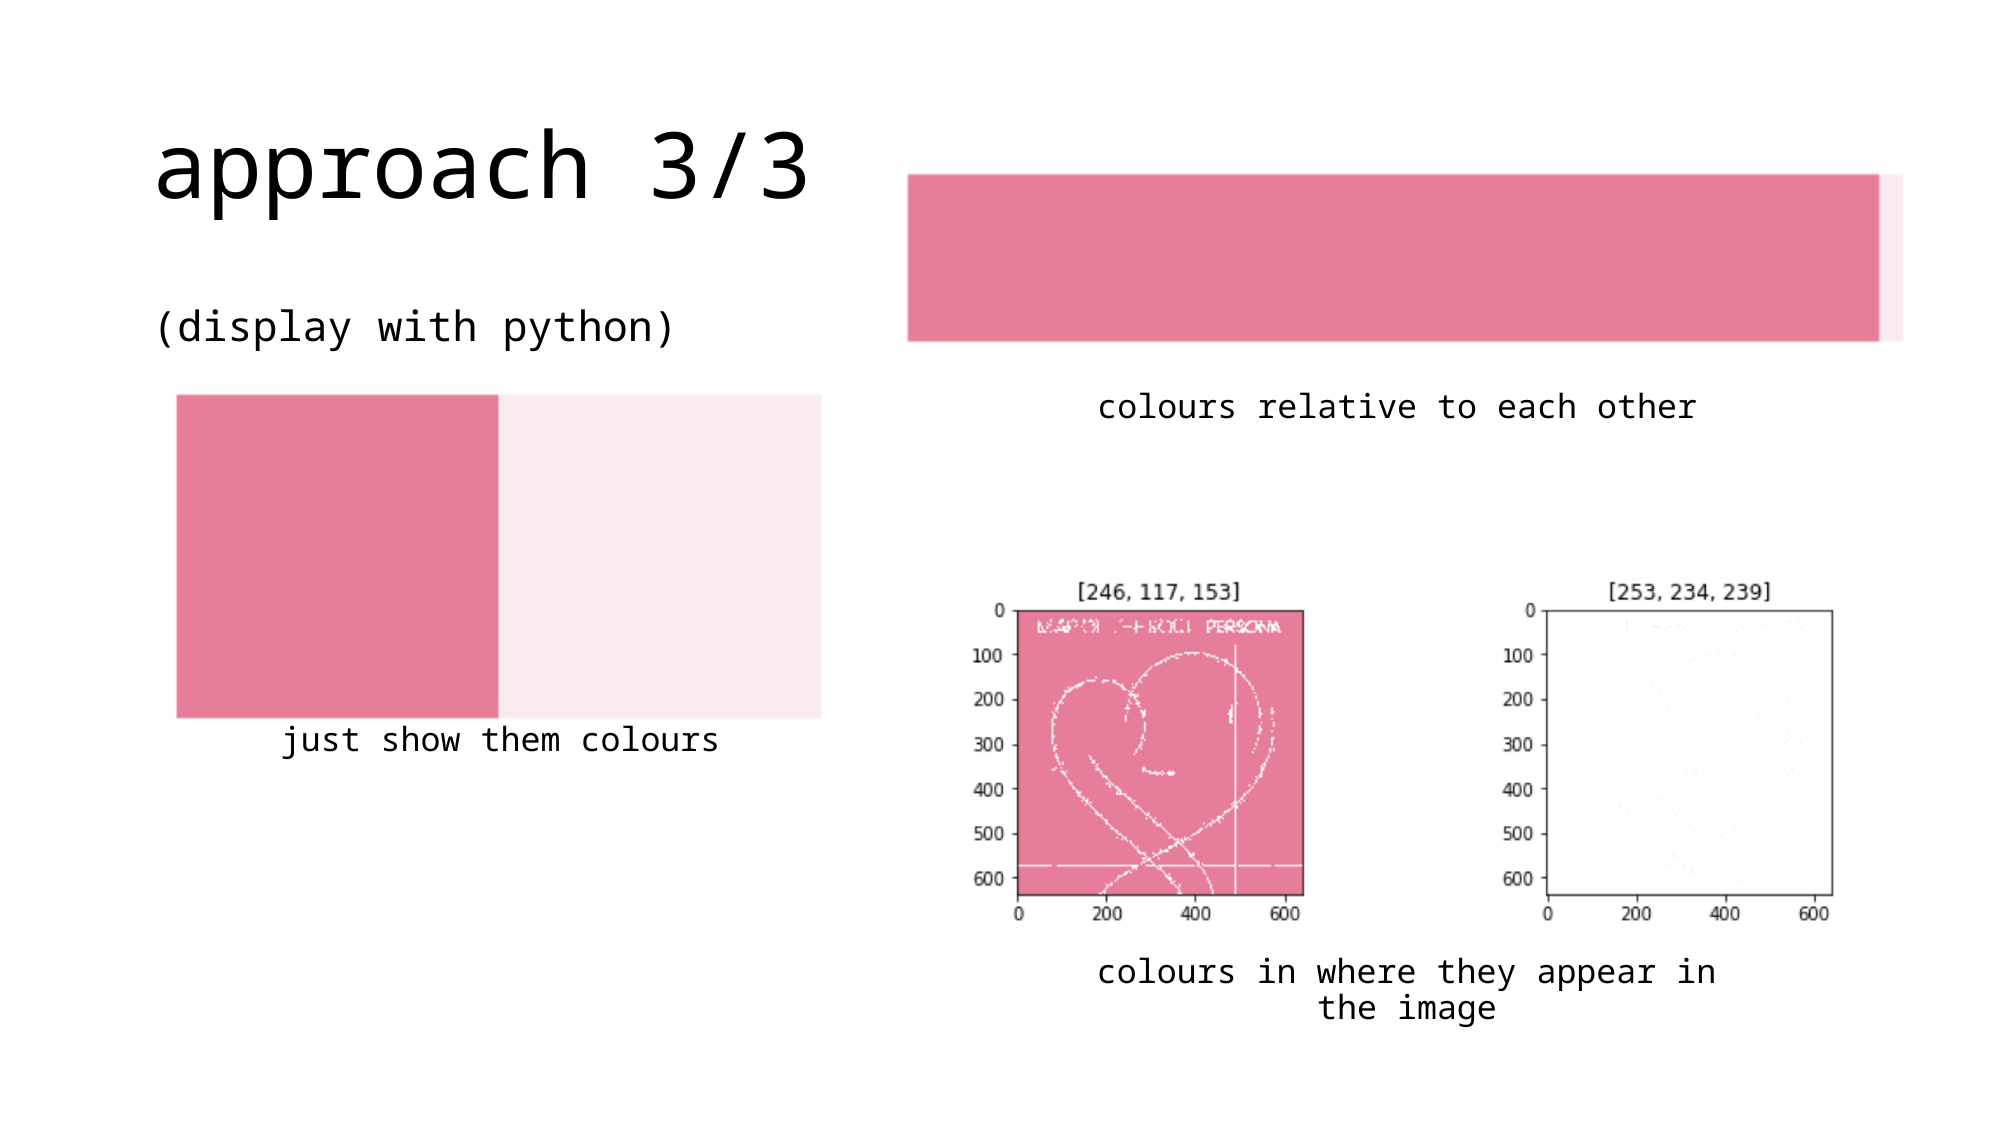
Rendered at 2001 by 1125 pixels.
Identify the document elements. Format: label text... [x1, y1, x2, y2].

text_box (display with python) [137, 168, 1054, 488]
picture [130, 385, 865, 741]
picture [944, 574, 1870, 957]
text_box colours relative to each other [1034, 369, 1761, 460]
text_box just show them colours [137, 741, 865, 793]
title approach 3/3 [137, 59, 1863, 168]
picture [880, 149, 1933, 369]
text_box colours in where they appear in the image [1043, 957, 1771, 1043]
